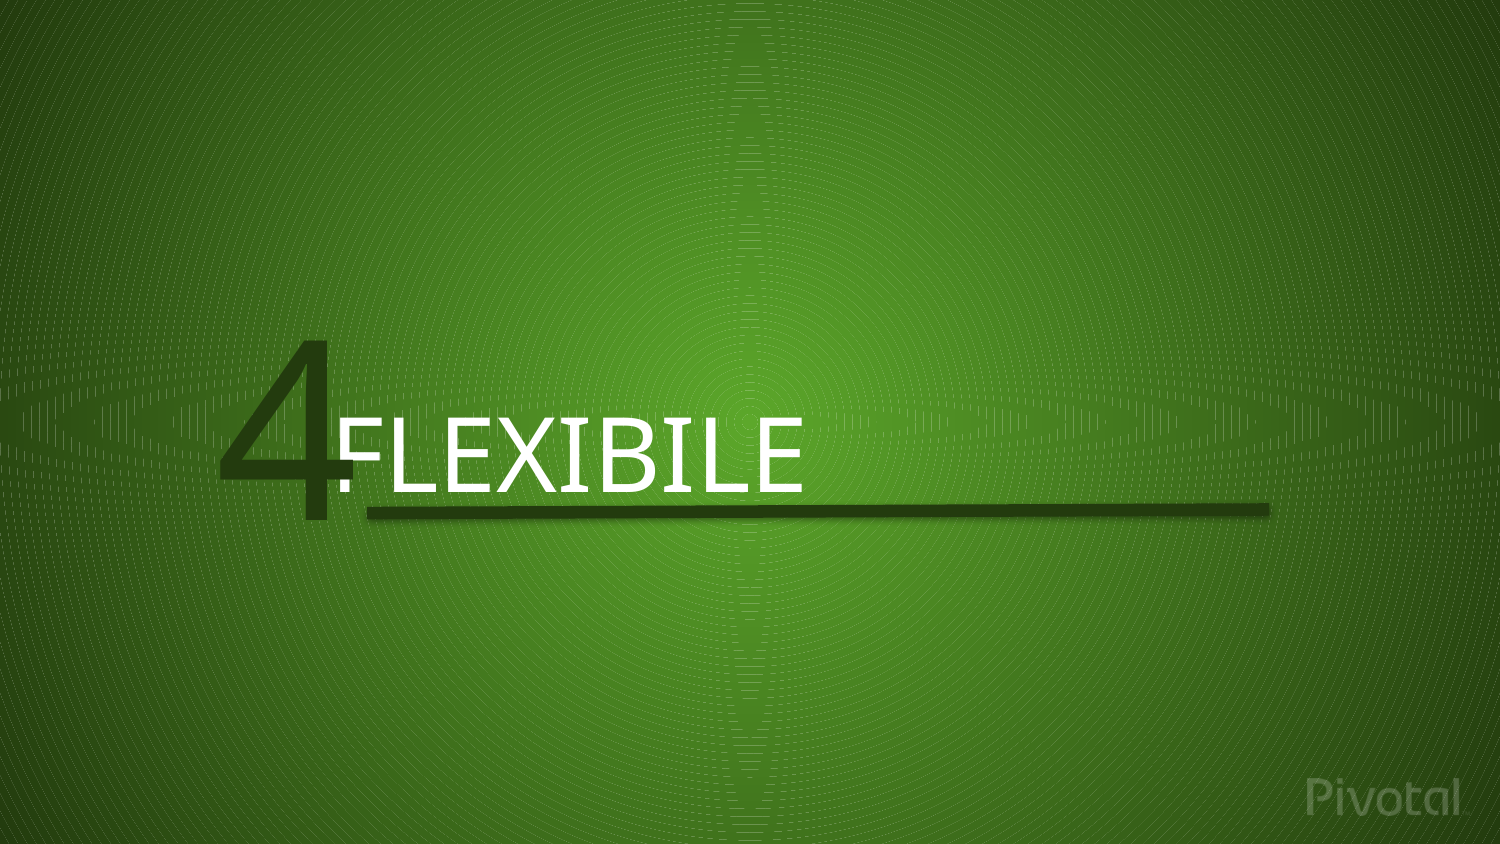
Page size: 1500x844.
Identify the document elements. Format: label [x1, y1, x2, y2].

picture [1307, 778, 1470, 816]
text_box [211, 262, 1270, 582]
